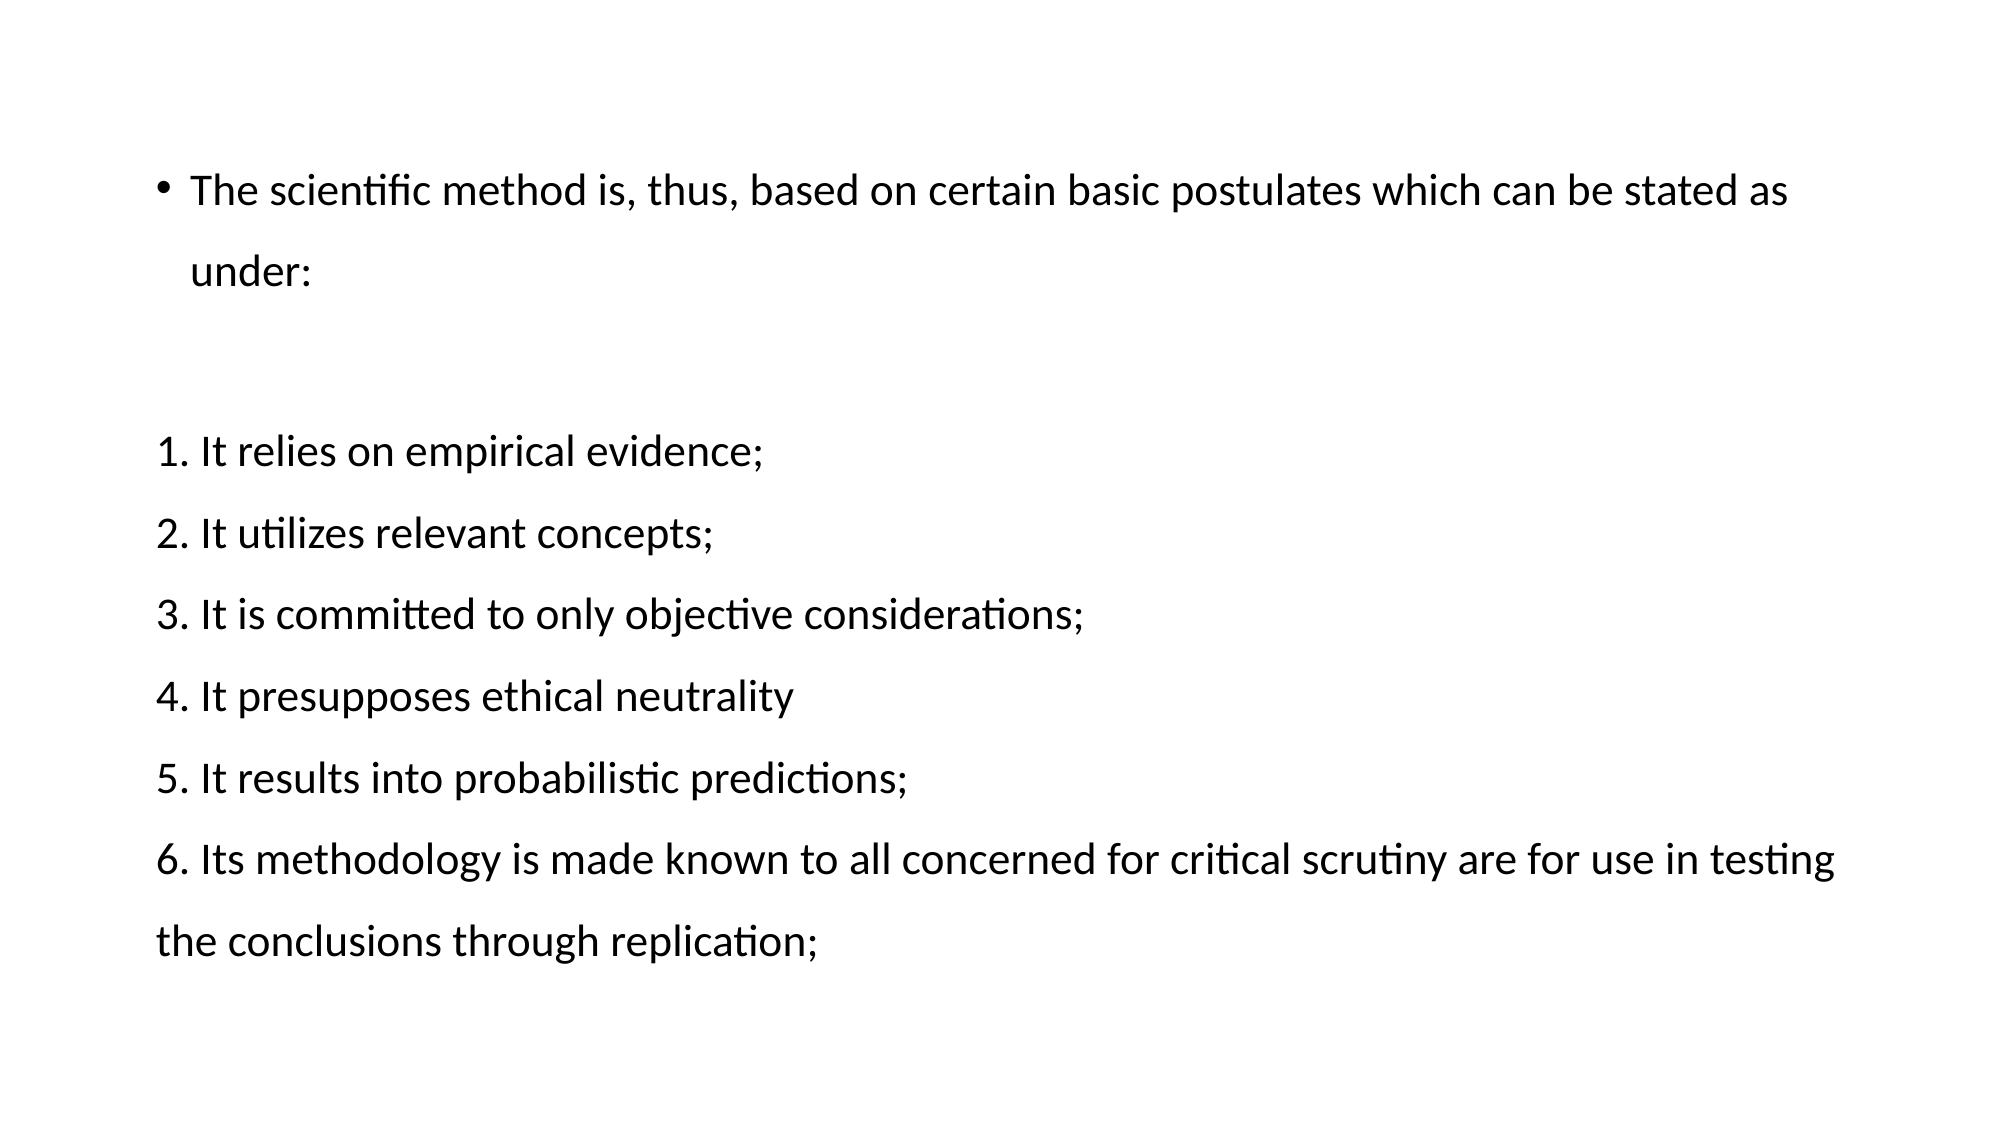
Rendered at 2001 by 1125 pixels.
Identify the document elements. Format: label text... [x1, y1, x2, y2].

list The scientific method is, thus, based on certain basic postulates which can be stated as under: 1. It relies on empirical evidence; 2. It utilizes relevant concepts; 3. It is committed to only objective considerations; 4. It presupposes ethical neutrality 5. It results into probabilistic predictions; 6. Its methodology is made known to all concerned for critical scrutiny are for use in testing the conclusions through replication; [140, 125, 1857, 1063]
